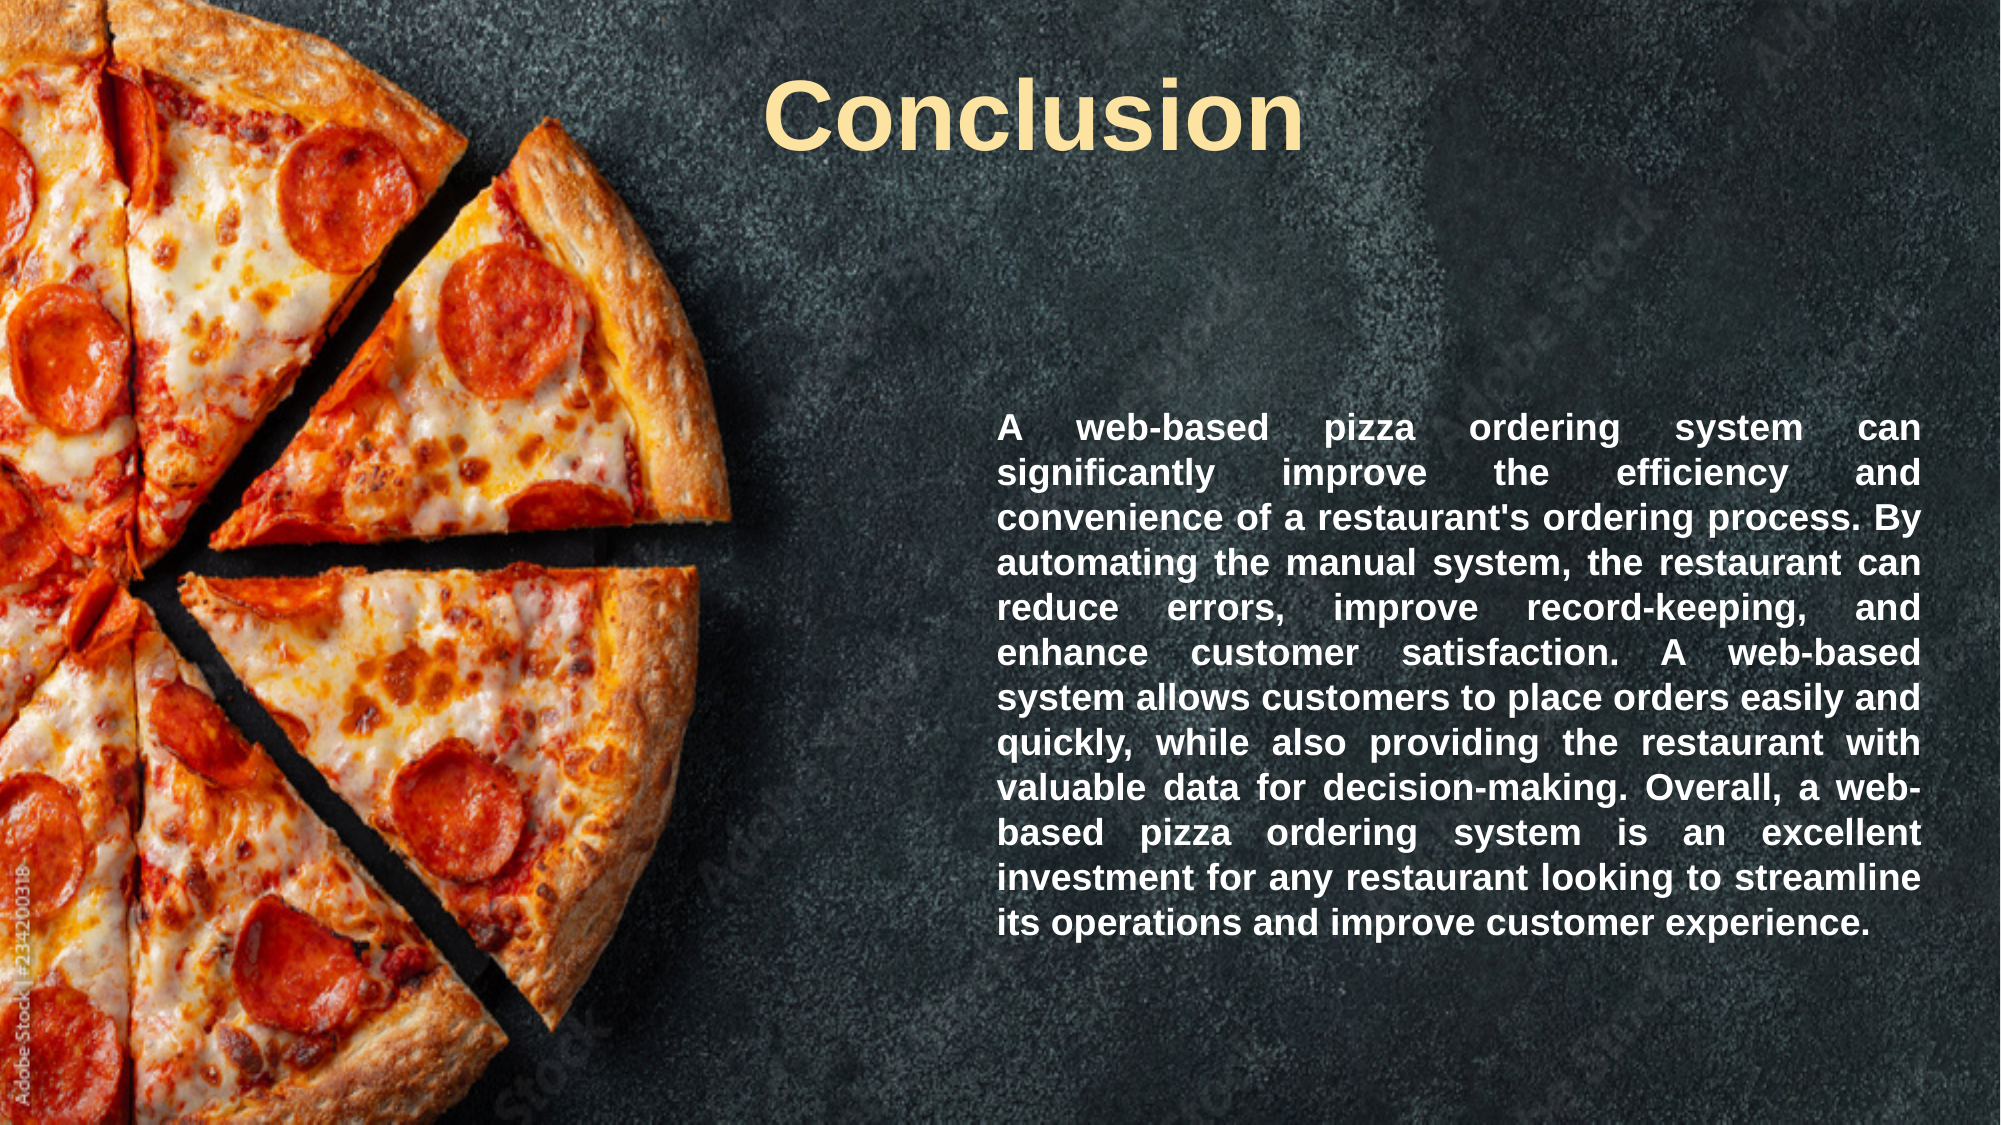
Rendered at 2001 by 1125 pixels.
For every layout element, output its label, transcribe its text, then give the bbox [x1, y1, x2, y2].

text_box Conclusion [308, 43, 1483, 178]
text_box A web-based pizza ordering system can significantly improve the efficiency and convenience of a restaurant's ordering process. By automating the manual system, the restaurant can reduce errors, improve record-keeping, and enhance customer satisfaction. A web-based system allows customers to place orders easily and quickly, while also providing the restaurant with valuable data for decision-making. Overall, a web-based pizza ordering system is an excellent investment for any restaurant looking to streamline its operations and improve customer experience. [981, 395, 1938, 951]
picture [0, 0, 2001, 1125]
